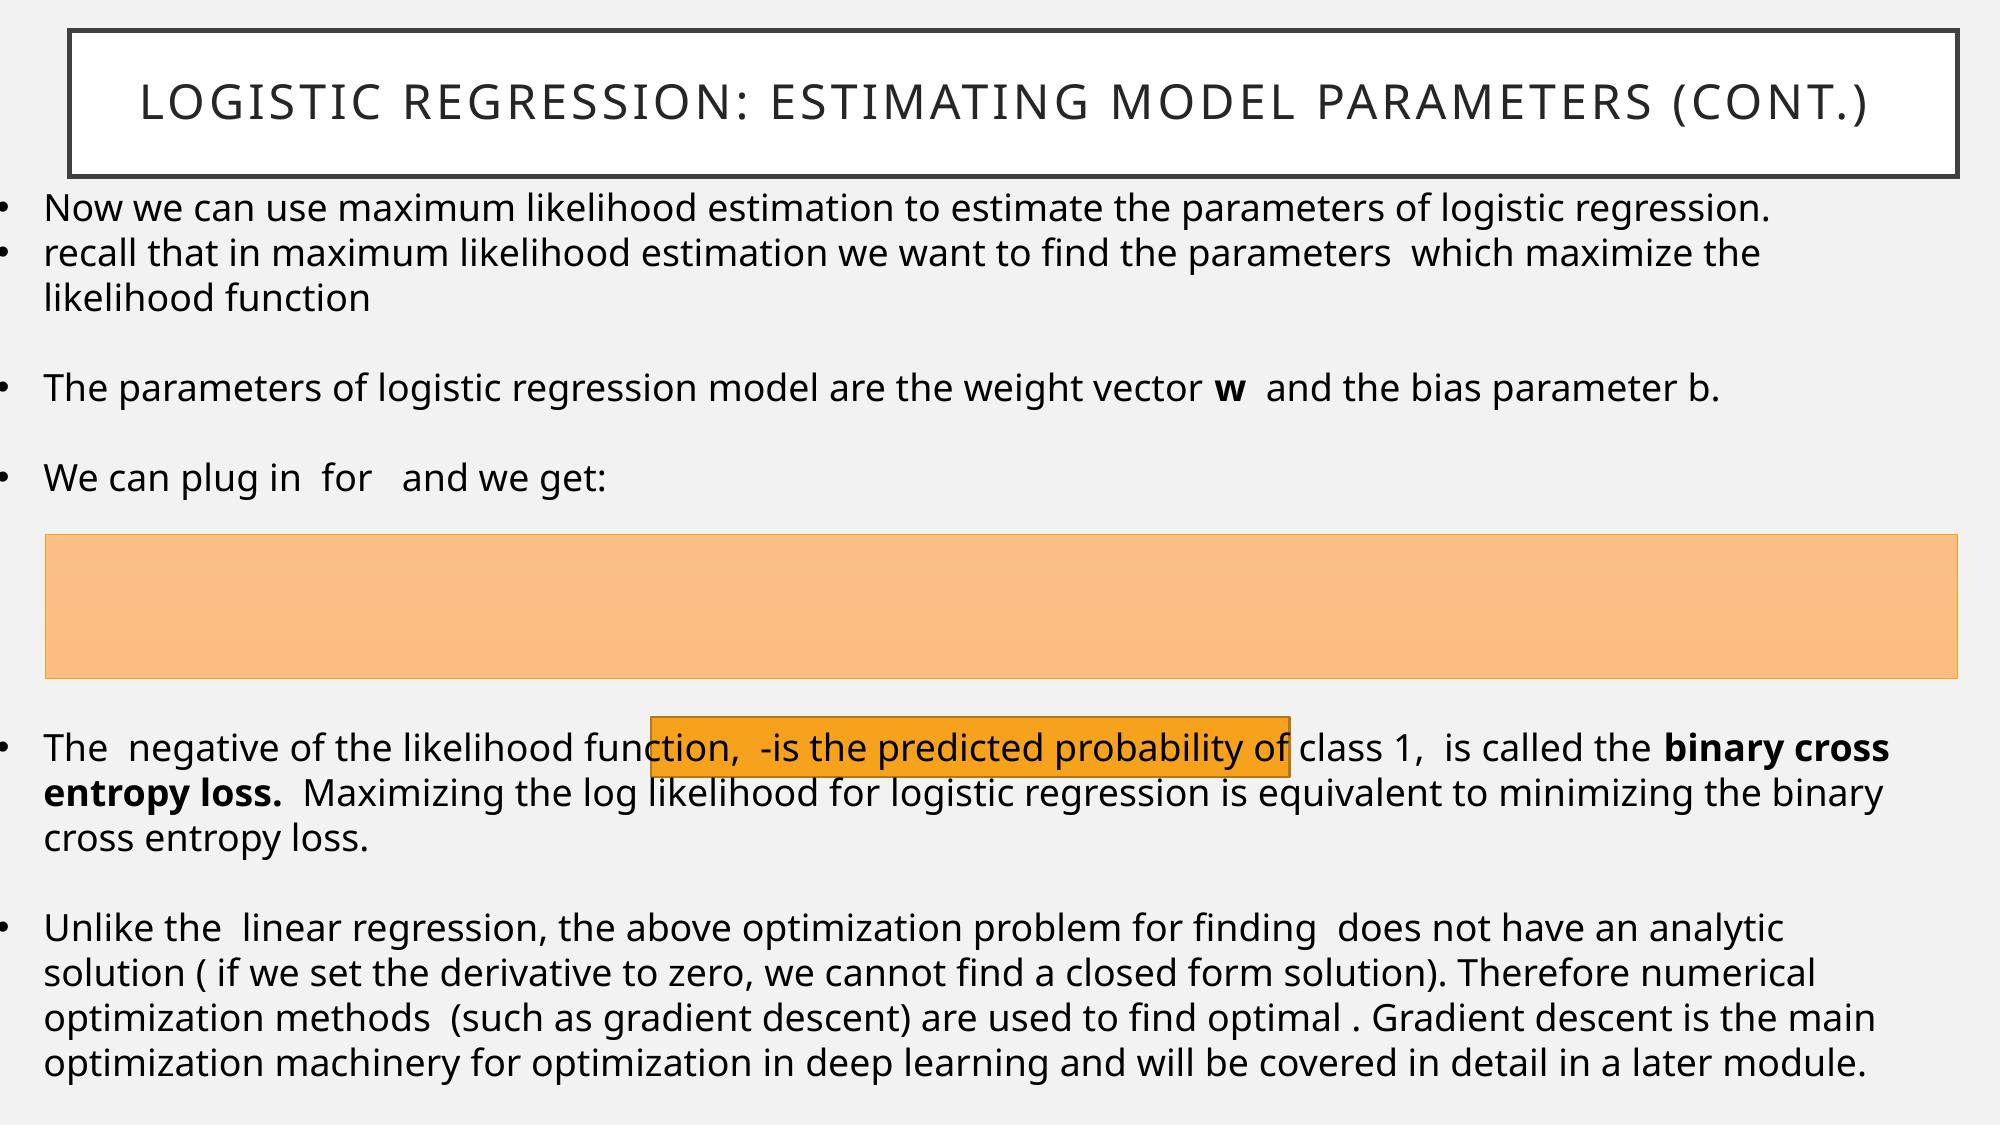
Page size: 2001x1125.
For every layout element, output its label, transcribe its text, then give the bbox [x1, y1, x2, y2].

list [69, 345, 2000, 881]
title Logistic Regression: Estimating Model parameters (Cont.) [67, 28, 1960, 179]
